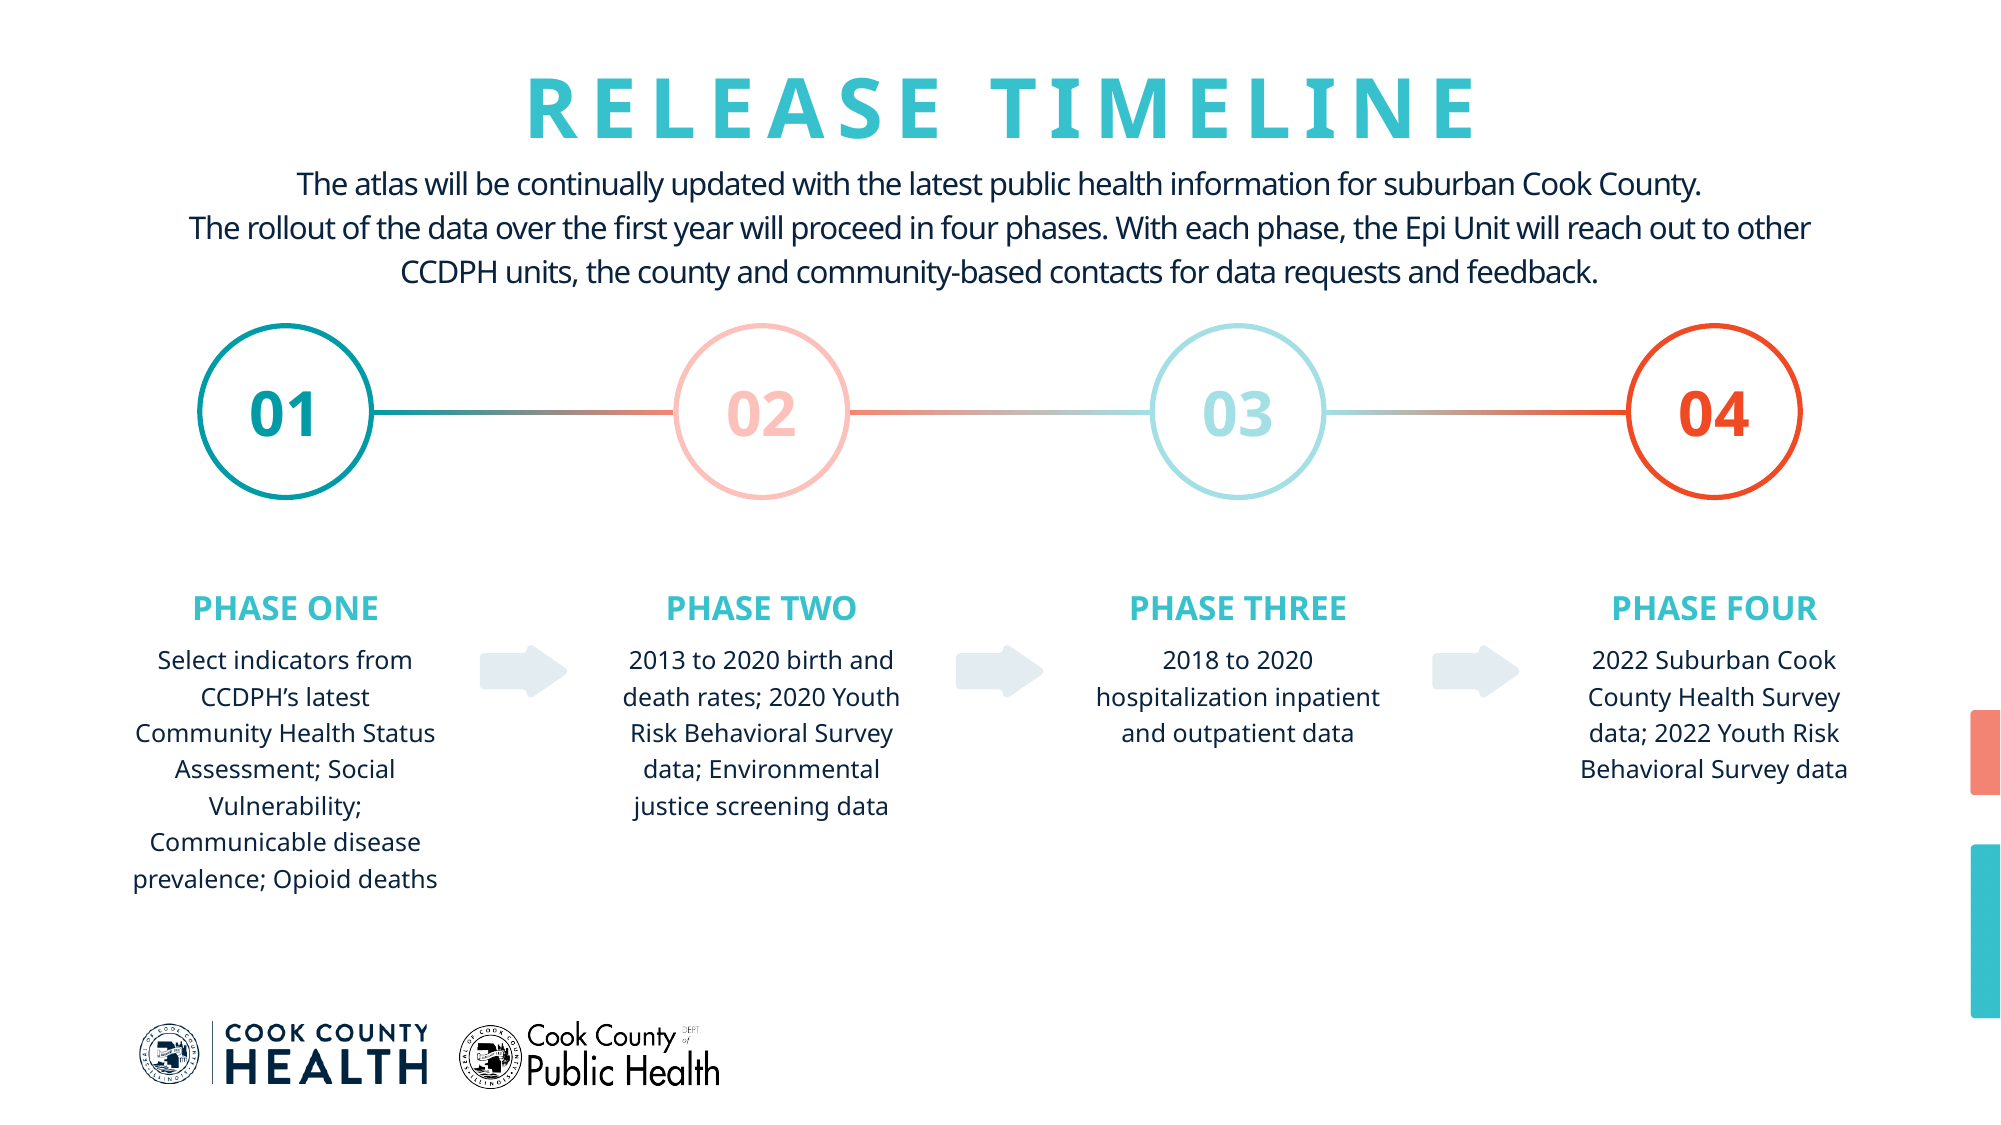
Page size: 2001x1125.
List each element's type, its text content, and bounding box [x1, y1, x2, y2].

text_box Select indicators from CCDPH’s latest Community Health Status Assessment; Social Vulnerability; Communicable disease prevalence; Opioid deaths [121, 634, 450, 897]
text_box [373, 323, 926, 828]
text_box [197, 323, 373, 501]
text_box 01 [235, 366, 337, 457]
text_box The atlas will be continually updated with the latest public health information for suburban Cook County. The rollout of the data over the first year will proceed in four phases. With each phase, the Epi Unit will reach out to other CCDPH units, the county and community-based contacts for data requests and feedback. [125, 150, 1875, 297]
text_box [1325, 322, 1879, 790]
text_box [850, 322, 1325, 752]
text_box PHASE ONE [177, 579, 373, 635]
picture [1777, 648, 2001, 1079]
text_box health atlas FIRST YEAR DATA RELEASE TIMELINE [0, 0, 2000, 163]
